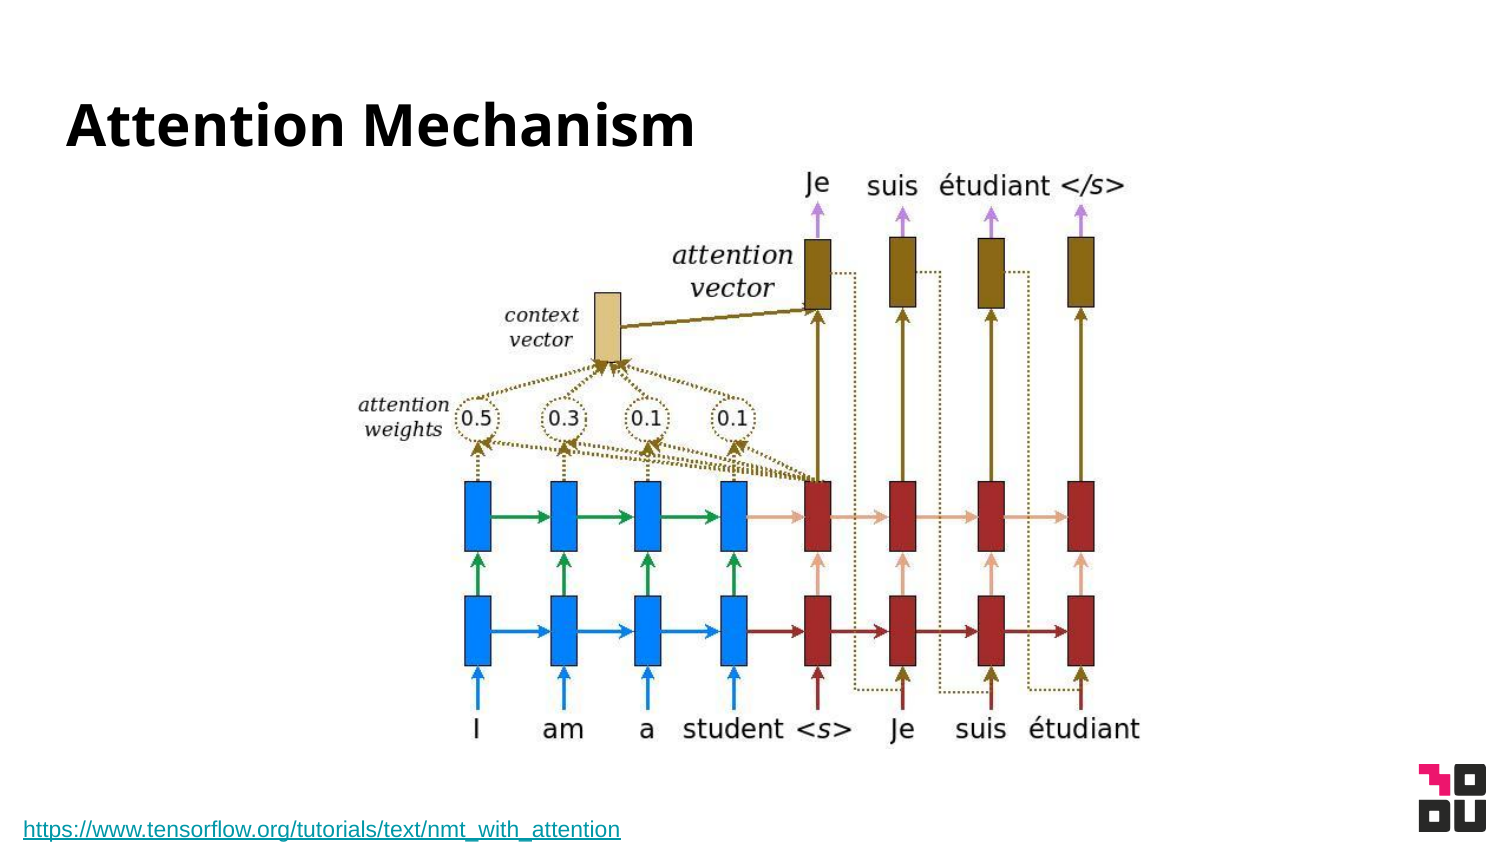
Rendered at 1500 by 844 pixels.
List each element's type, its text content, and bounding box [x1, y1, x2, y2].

picture [1418, 763, 1488, 832]
text_box https://www.tensorflow.org/tutorials/text/nmt_with_attention [8, 799, 1419, 844]
picture [357, 166, 1143, 750]
title Attention Mechanism [51, 72, 1449, 167]
